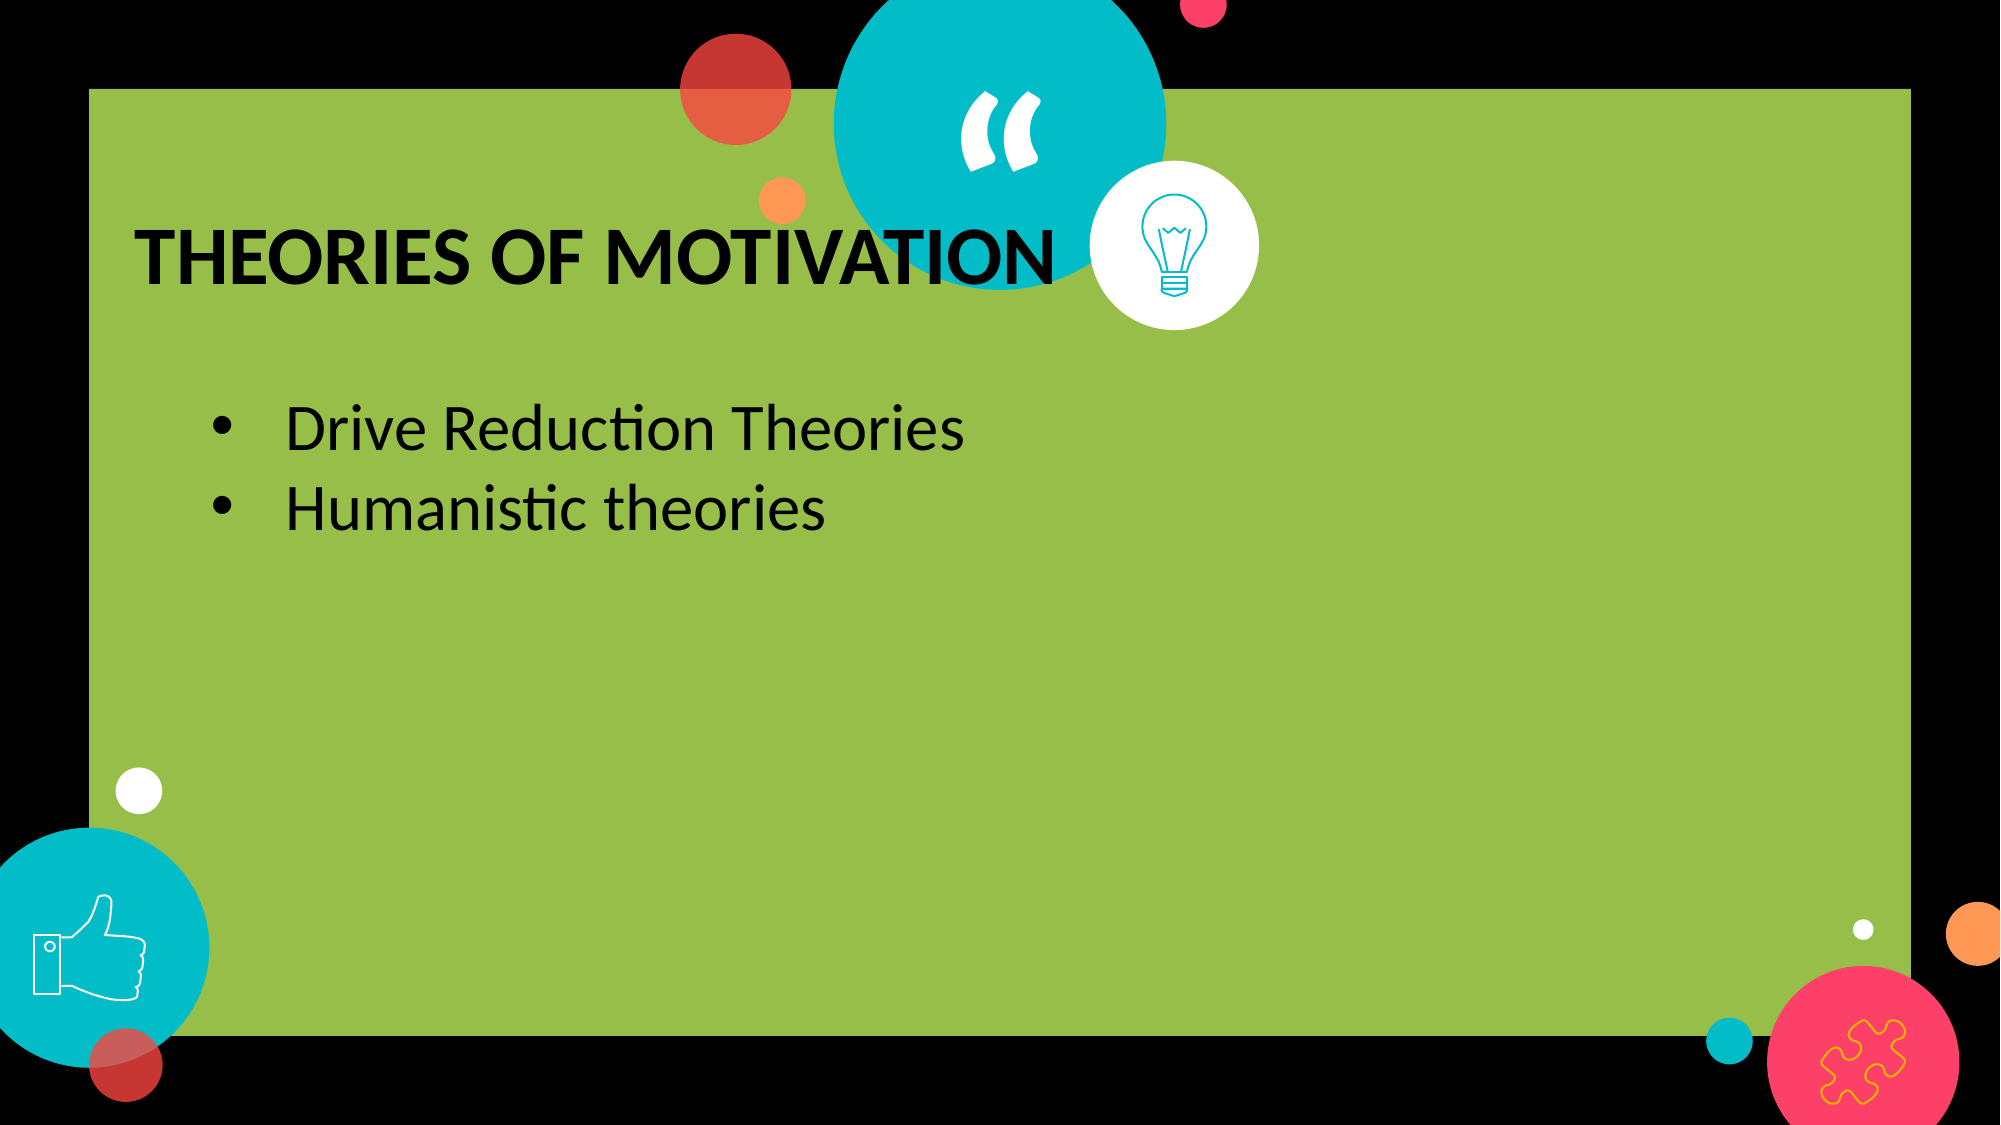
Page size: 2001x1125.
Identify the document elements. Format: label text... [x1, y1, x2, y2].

text_box Drive Reduction Theories Humanistic theories [195, 376, 1196, 552]
list THEORIES OF MOTIVATION [0, 197, 1321, 377]
